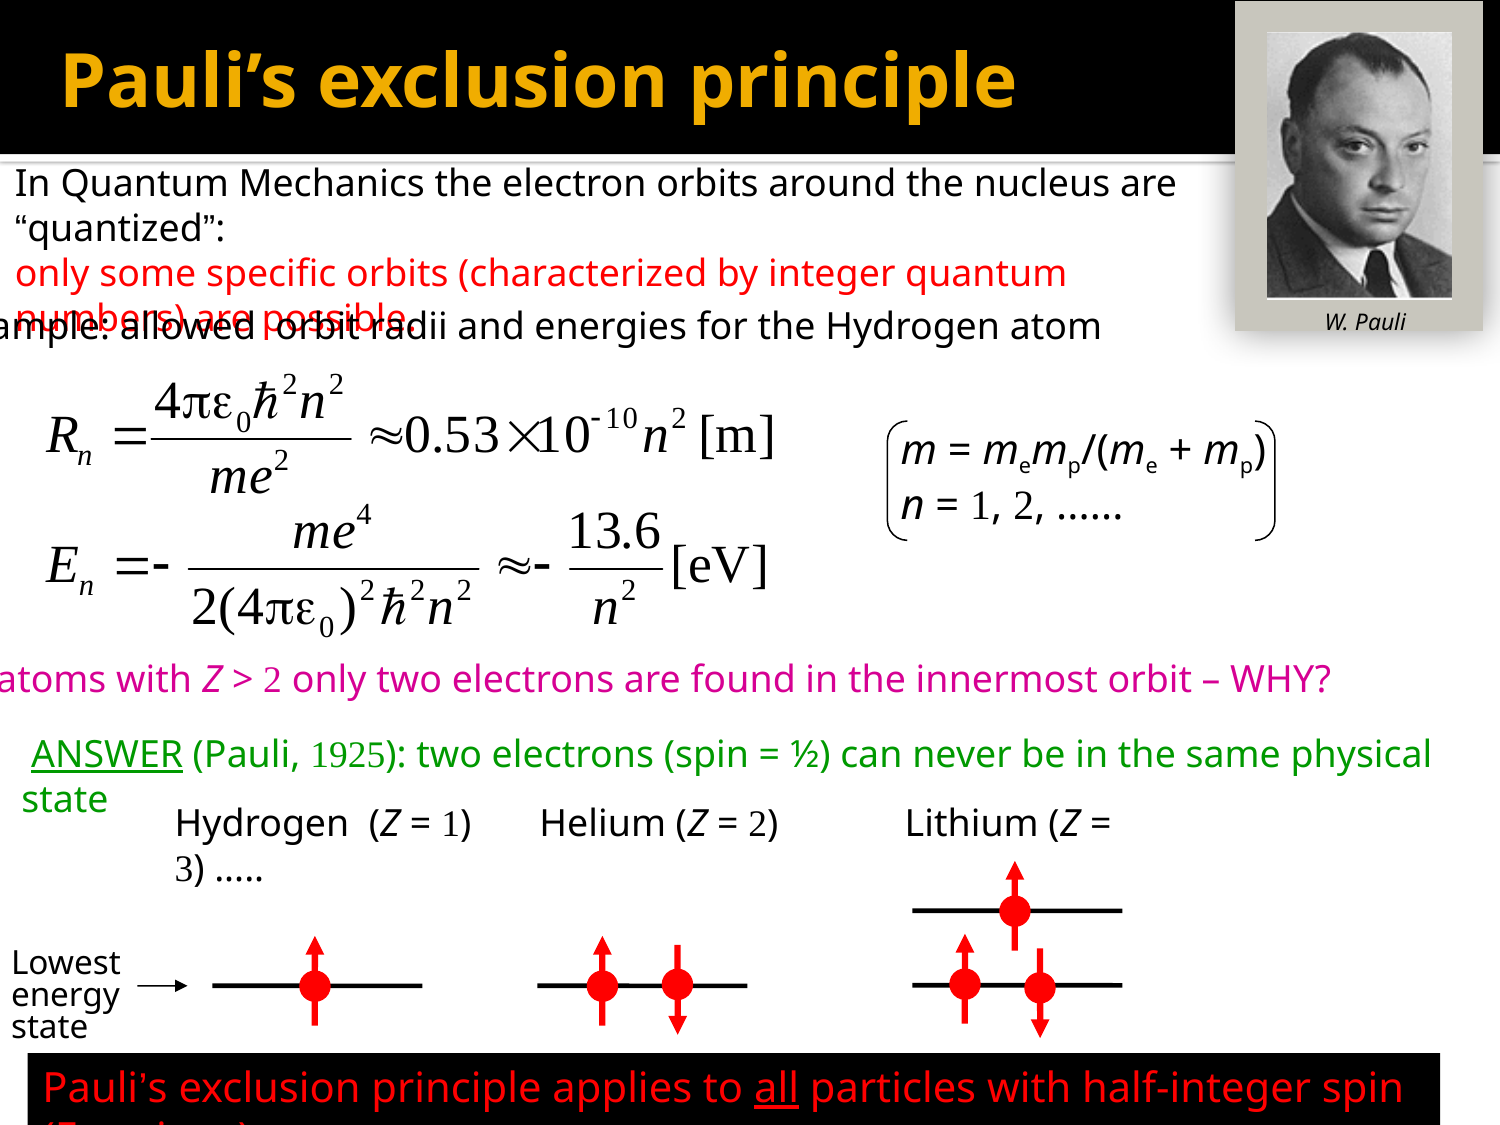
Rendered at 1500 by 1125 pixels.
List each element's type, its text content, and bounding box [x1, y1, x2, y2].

text_box In atoms with Z > 2 only two electrons are found in the innermost orbit – WHY? [0, 647, 1347, 708]
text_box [37, 360, 794, 506]
text_box ANSWER (Pauli, 1925): two electrons (spin = ½) can never be in the same physical state [6, 722, 1490, 828]
text_box In Quantum Mechanics the electron orbits around the nucleus are “quantized”: only some specific orbits (characterized by integer quantum numbers) are possible. [0, 151, 1226, 347]
text_box Example: allowed orbit radii and energies for the Hydrogen atom [0, 294, 1119, 355]
text_box W. Pauli [1309, 309, 1422, 343]
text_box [37, 490, 774, 648]
picture [1266, 31, 1453, 300]
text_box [874, 415, 1301, 541]
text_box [0, 792, 1225, 1054]
title Pauli’s exclusion principle [44, 0, 1214, 151]
text_box Pauli’s exclusion principle applies to all particles with half-integer spin (Fermions) [27, 1053, 1441, 1125]
